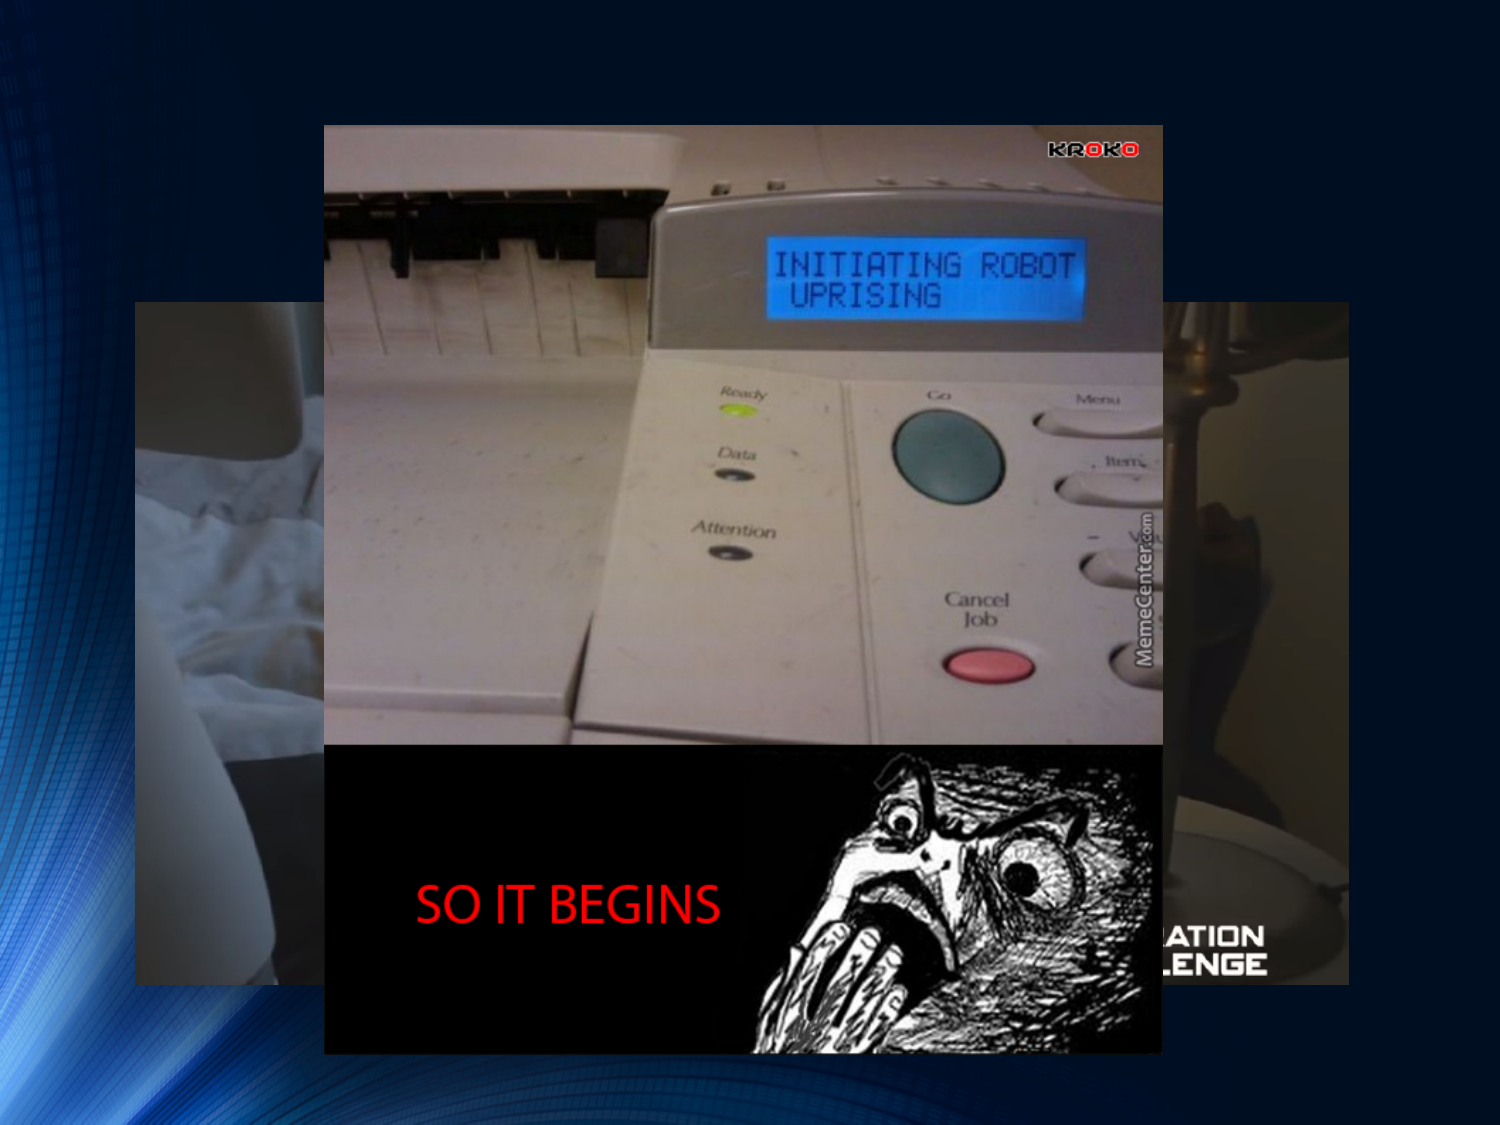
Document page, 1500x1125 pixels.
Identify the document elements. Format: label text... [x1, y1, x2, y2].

title Podsumowanie [187, 62, 1313, 244]
picture [0, 0, 1500, 1125]
list Interakcja wykorzystująca informacje o stanie emocjonalnym Social, ale jeszcze nie do końca affective Nowy członek rodziny? [187, 985, 1312, 1071]
